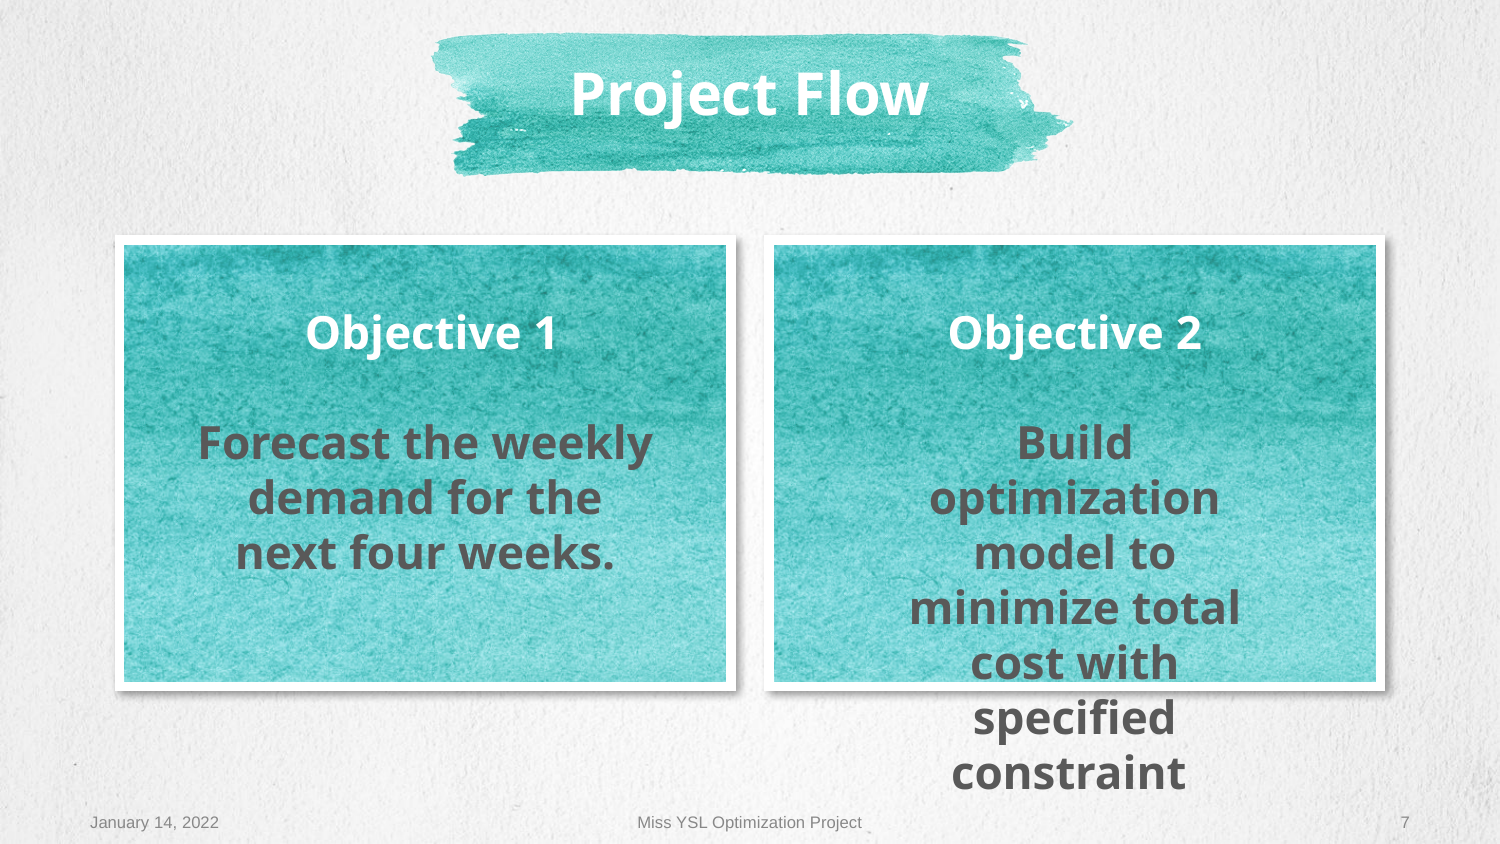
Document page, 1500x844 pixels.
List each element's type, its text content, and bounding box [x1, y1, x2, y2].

footer Miss YSL Optimization Project [512, 799, 988, 844]
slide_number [75, 799, 425, 844]
slide_number ‹#› [1074, 799, 1425, 844]
text_box Project Flow [503, 40, 996, 142]
picture [0, 0, 1500, 844]
